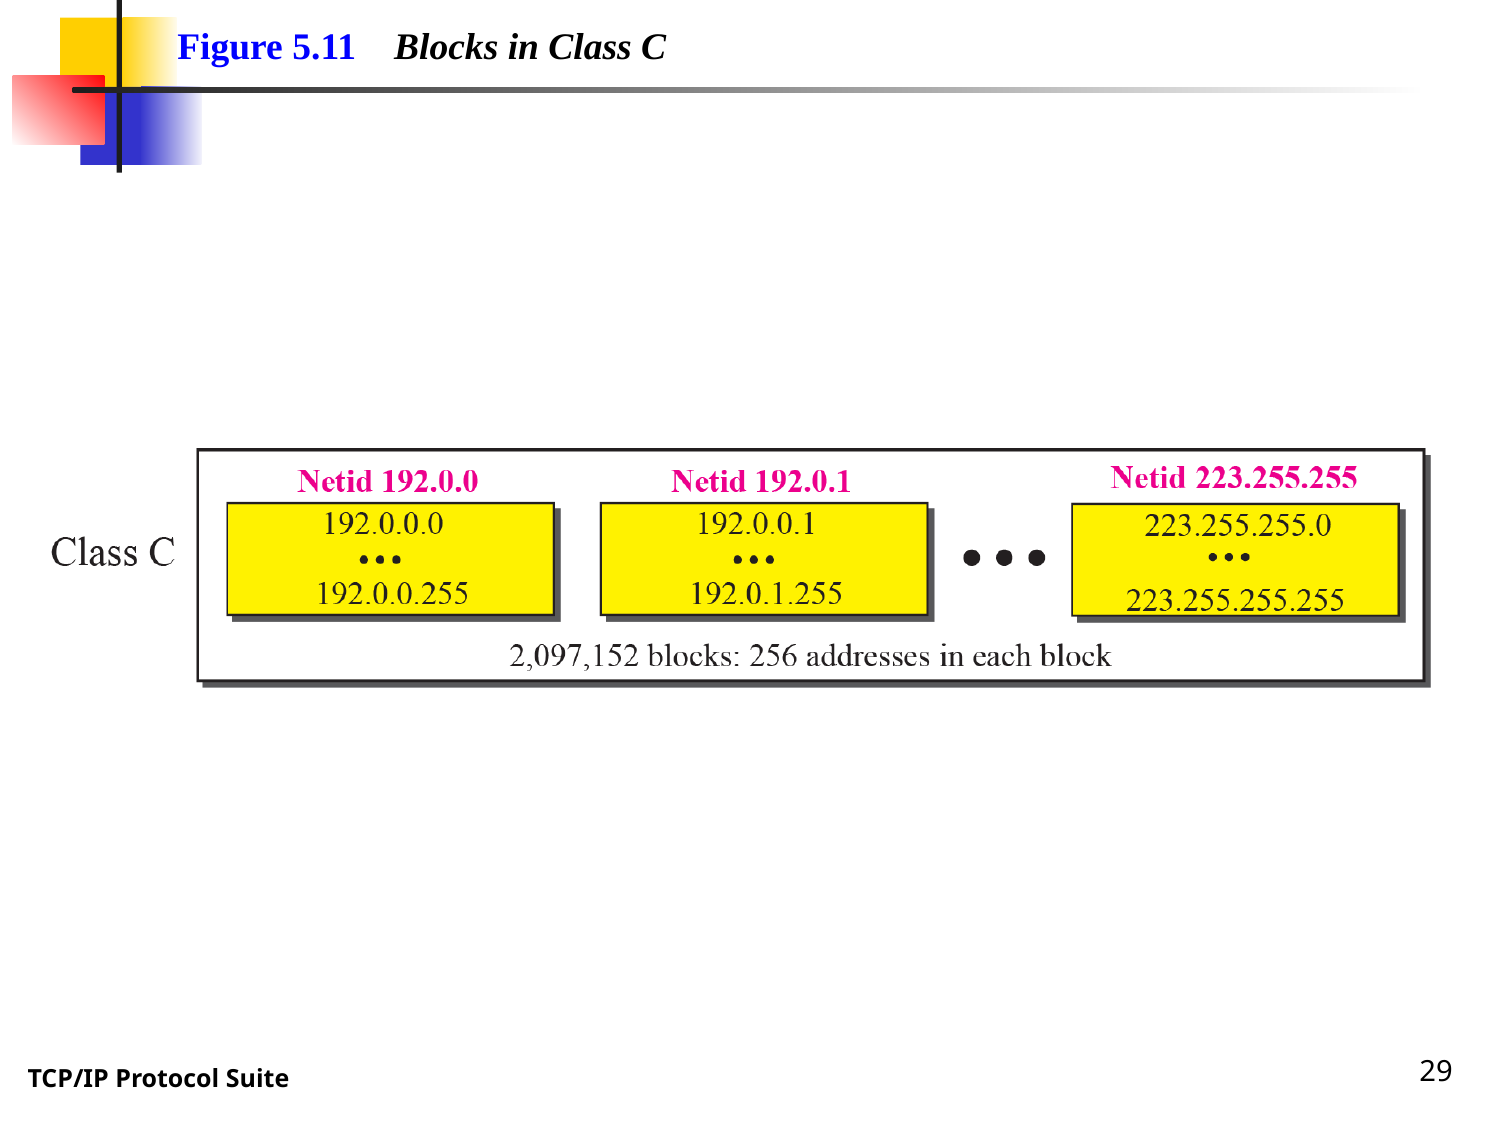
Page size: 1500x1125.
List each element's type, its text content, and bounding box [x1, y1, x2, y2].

slide_number 29 [1155, 1024, 1468, 1100]
text_box [72, 87, 1423, 93]
text_box [141, 93, 202, 165]
text_box [60, 17, 116, 86]
footer TCP/IP Protocol Suite [12, 1025, 488, 1100]
text_box [122, 17, 177, 86]
text_box [116, 0, 122, 87]
text_box [116, 93, 122, 173]
text_box [12, 75, 105, 145]
text_box [122, 93, 141, 165]
text_box [80, 93, 116, 165]
picture [49, 448, 1431, 688]
text_box Figure 5.11 Blocks in Class C [162, 14, 1100, 75]
